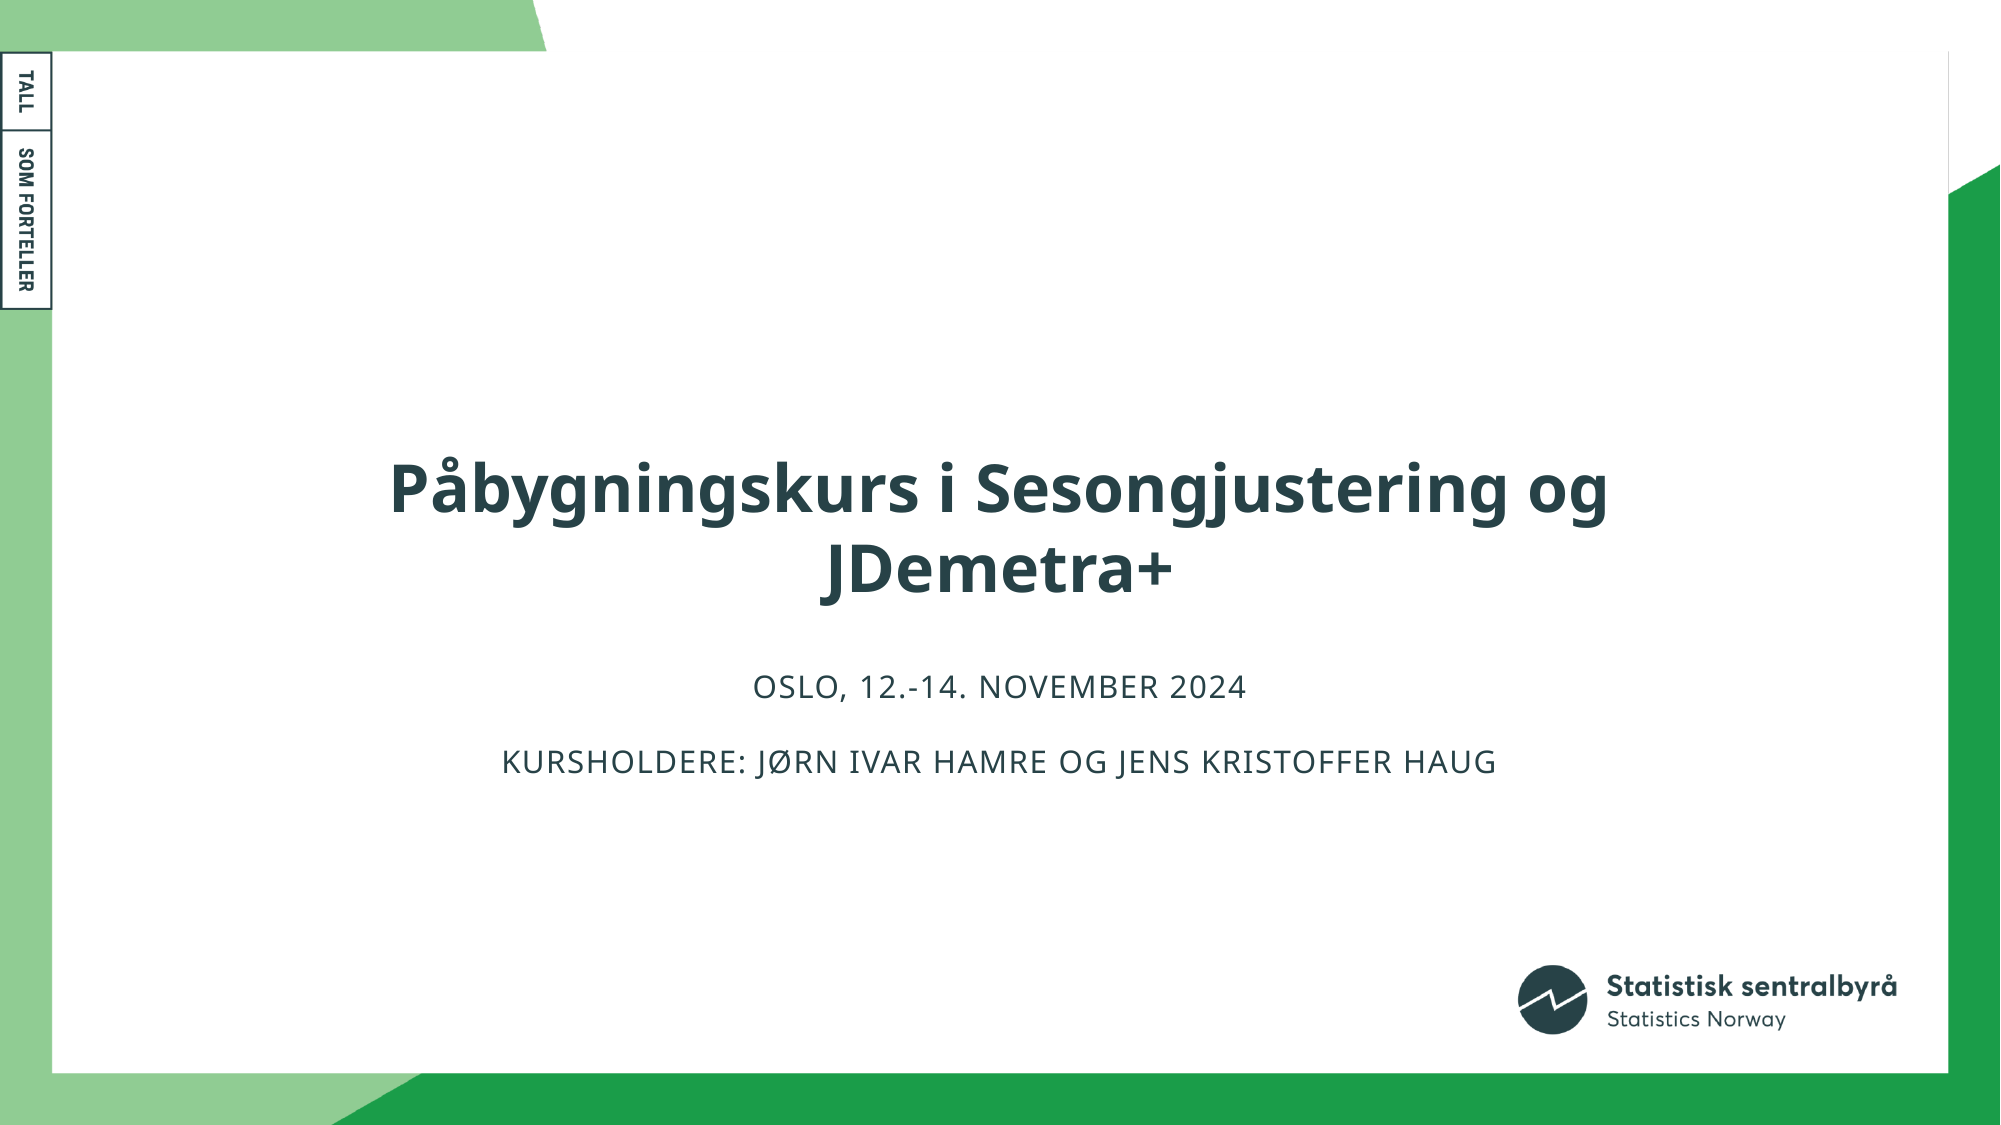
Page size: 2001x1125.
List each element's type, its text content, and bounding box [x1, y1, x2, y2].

title Påbygningskurs i Sesongjustering og JDemetra+ [229, 446, 1771, 614]
picture [0, 0, 2000, 1125]
subtitle Oslo, 12.-14. November 2024 Kursholdere: Jørn Ivar Hamre og Jens Kristoffer HAug [229, 641, 1771, 783]
